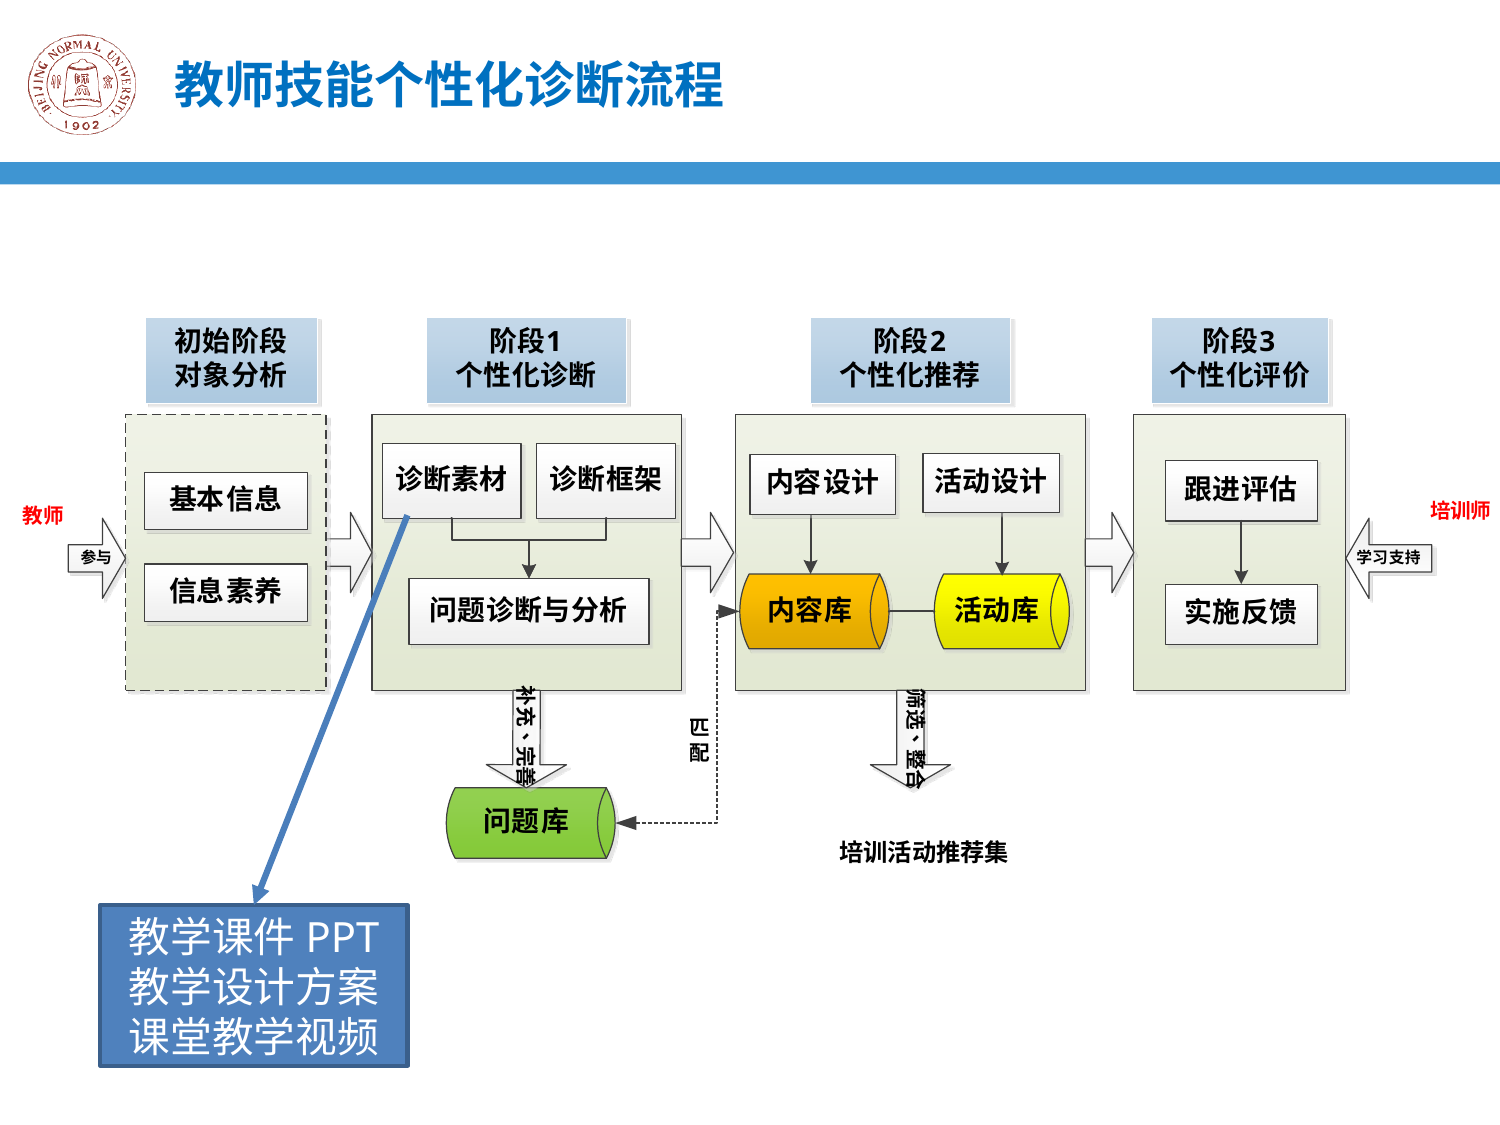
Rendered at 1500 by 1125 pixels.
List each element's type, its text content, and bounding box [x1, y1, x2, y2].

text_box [253, 514, 408, 906]
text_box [0, 314, 1500, 870]
picture [28, 34, 136, 135]
text_box 教学课件PPT 教学设计方案 课堂教学视频 [98, 903, 410, 1068]
text_box 教师技能个性化诊断流程 [159, 45, 1028, 121]
